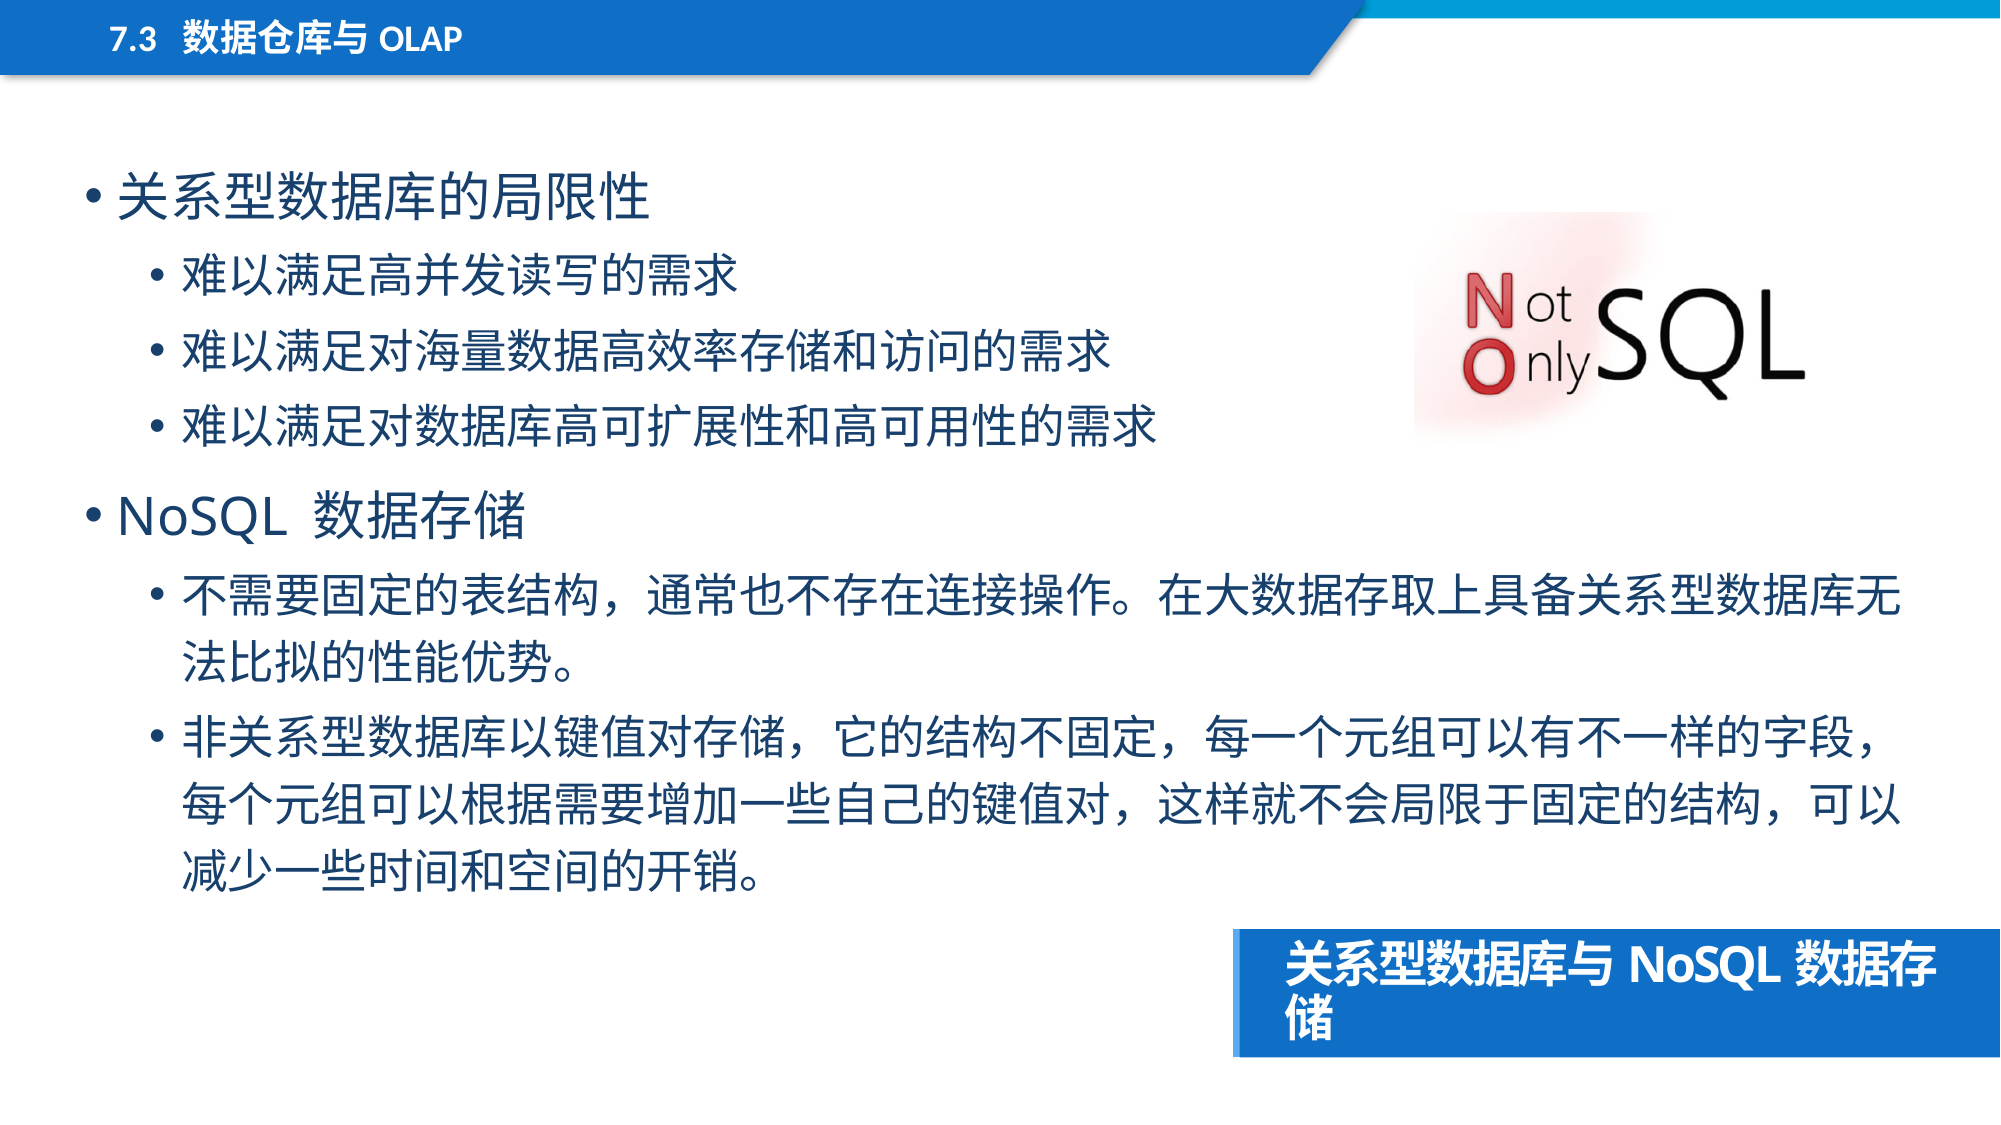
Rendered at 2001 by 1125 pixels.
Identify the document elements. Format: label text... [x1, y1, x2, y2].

picture [1414, 212, 1826, 456]
text_box 关系型数据库的局限性 难以满足高并发读写的需求 难以满足对海量数据高效率存储和访问的需求 难以满足对数据库高可扩展性和高可用性的需求 NoSQL 数据存储 不需要固定的表结构，通常也不存在连接操作。在大数据存取上具备关系型数据库无法比拟的性能优势。 非关系型数据库以键值对存储，它的结构不固定，每一个元组可以有不一样的字段，每个元组可以根据需要增加一些自己的键值对，这样就不会局限于固定的结构，可以减少一些时间和空间的开销。 [69, 142, 1931, 912]
list 7.3 数据仓库与OLAP [93, 11, 1138, 68]
list 关系型数据库与NoSQL数据存储 [1239, 929, 2000, 1058]
